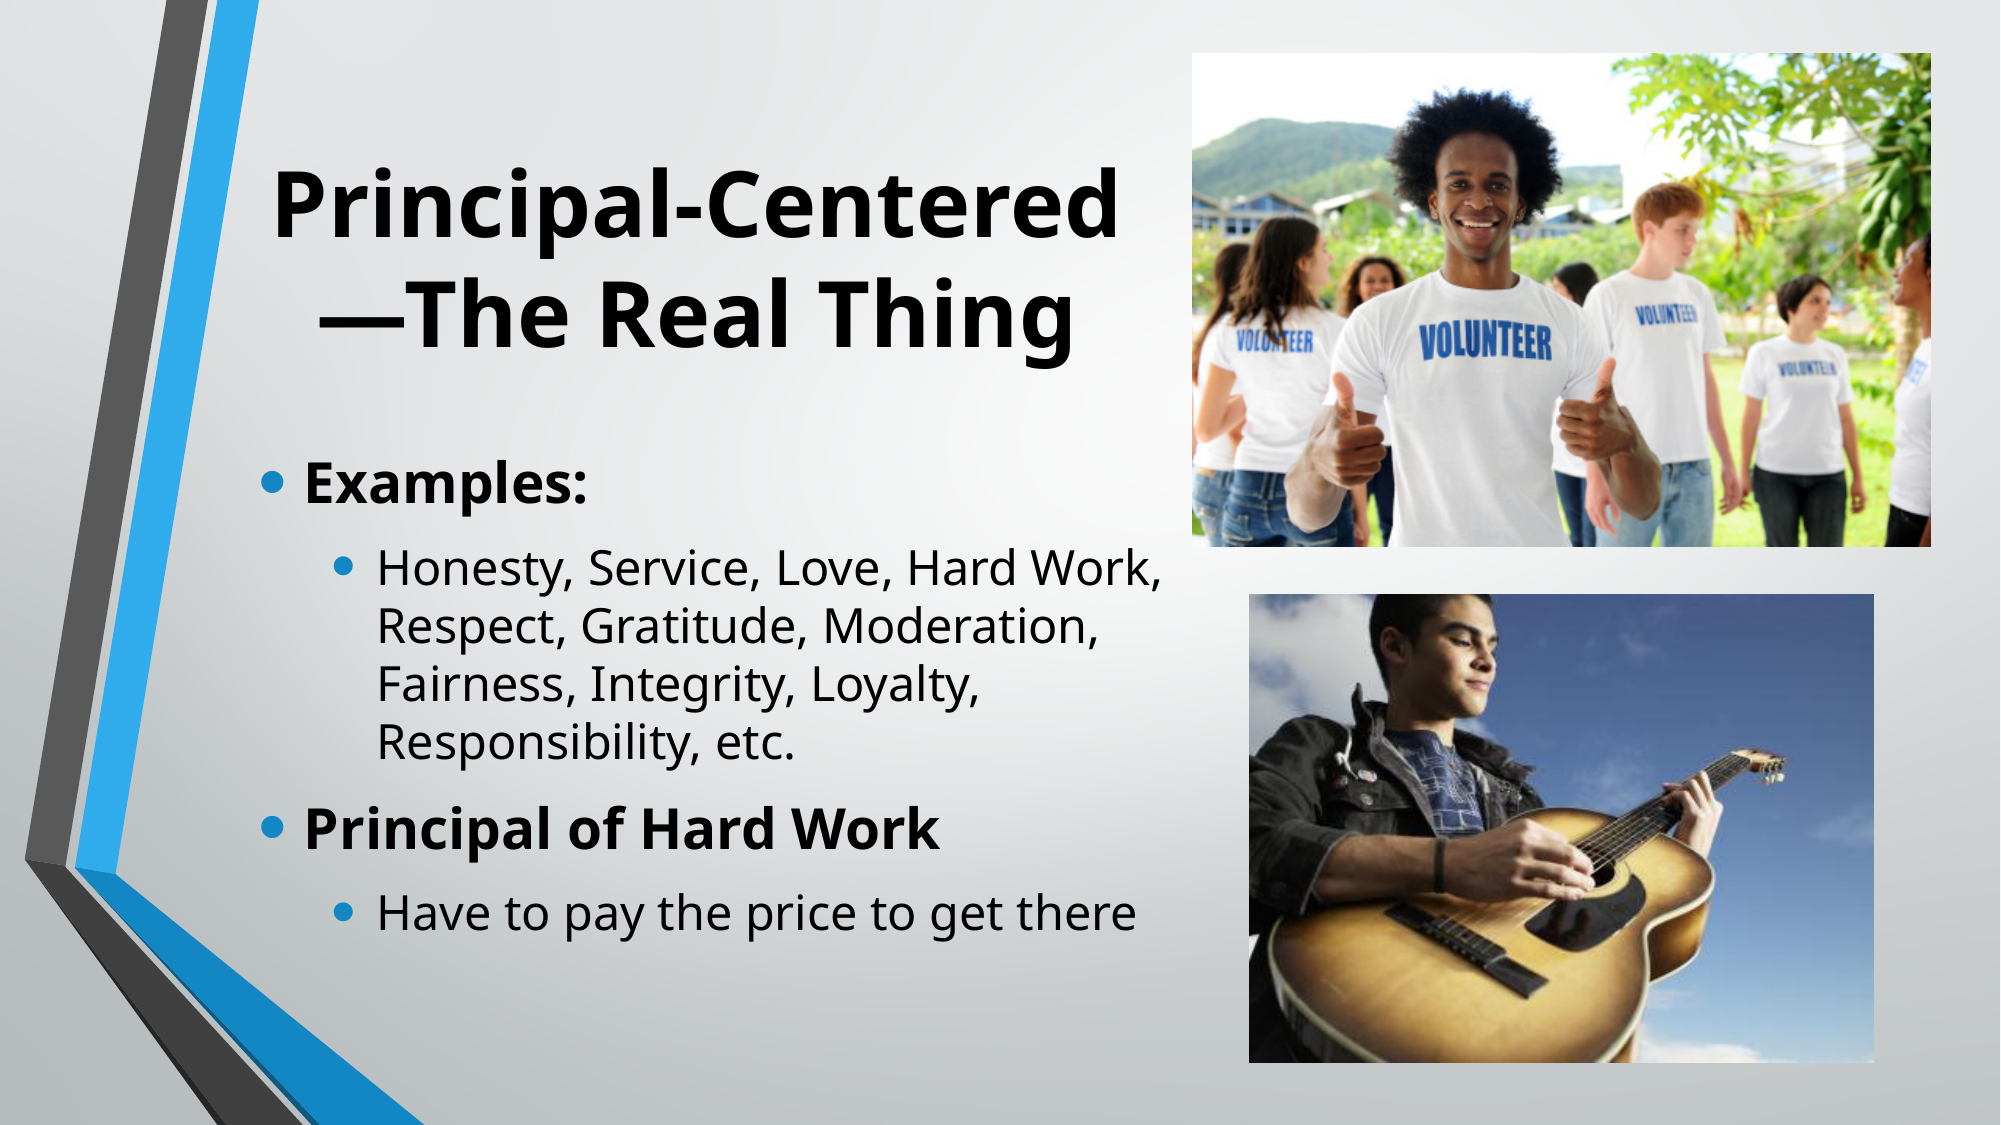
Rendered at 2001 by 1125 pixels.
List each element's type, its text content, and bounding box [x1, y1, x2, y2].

list Examples: Honesty, Service, Love, Hard Work, Respect, Gratitude, Moderation, Fairness, Integrity, Loyalty, Responsibility, etc. Principal of Hard Work Have to pay the price to get there [243, 437, 1196, 950]
picture [1248, 593, 1875, 1064]
picture [1191, 53, 1932, 547]
title Principal-Centered—The Real Thing [243, 112, 1151, 400]
